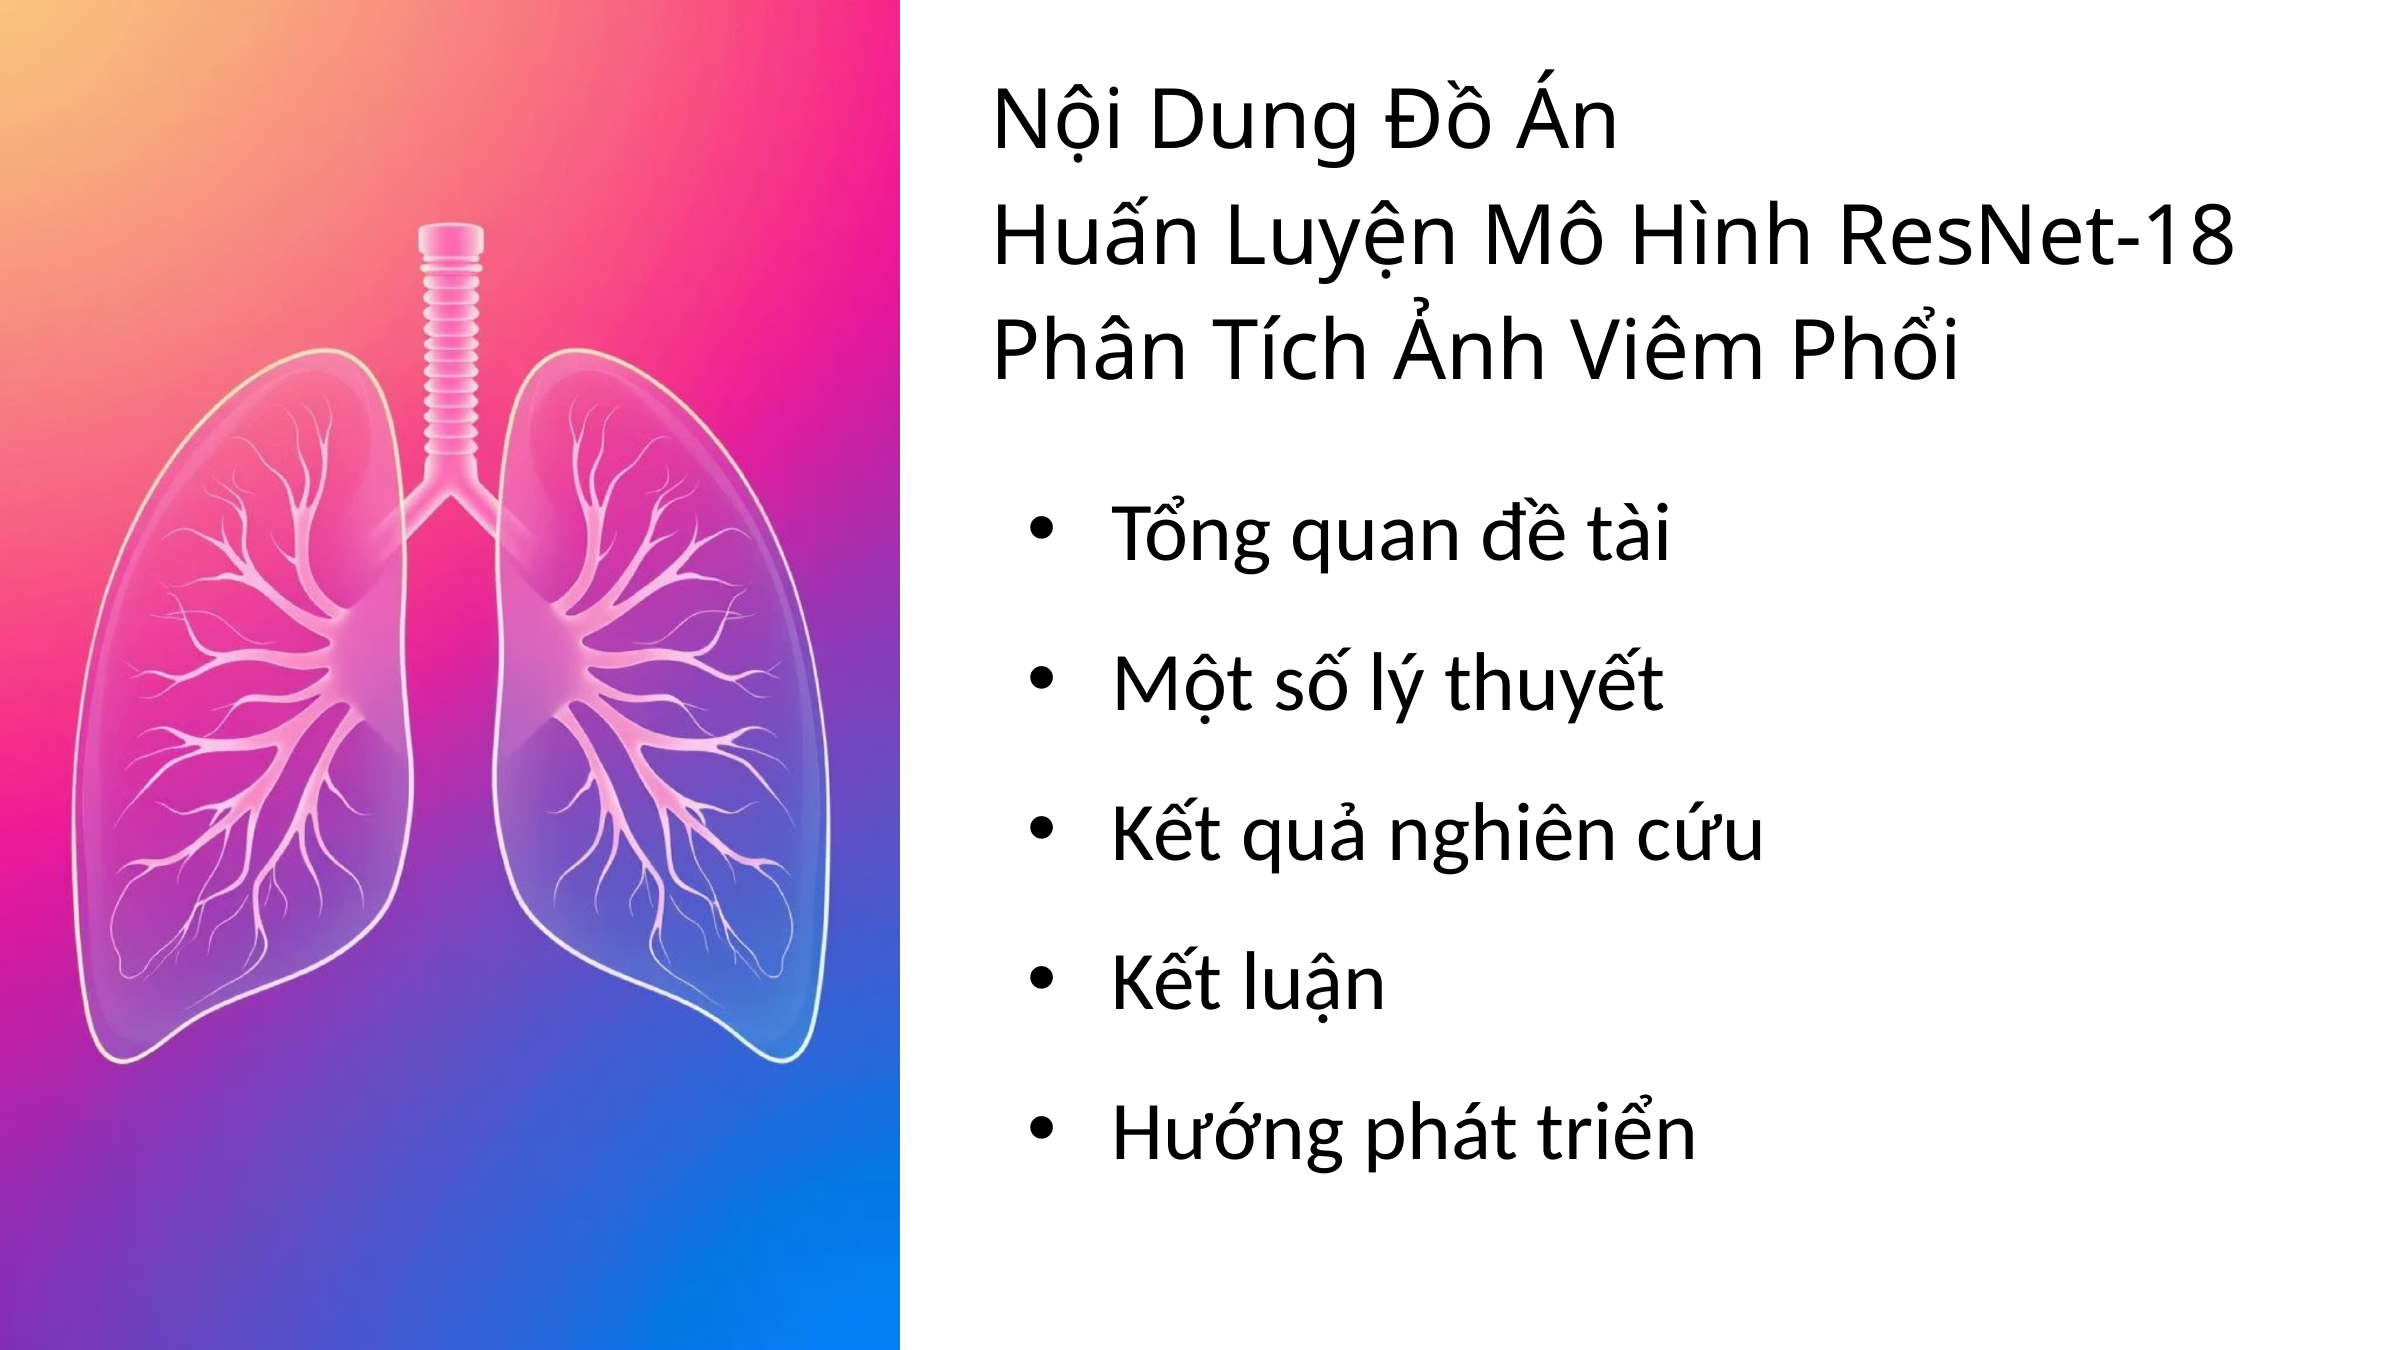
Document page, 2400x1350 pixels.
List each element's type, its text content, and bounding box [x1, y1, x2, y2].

text_box Nội Dung Đồ Án Huấn Luyện Mô Hình ResNet-18 Phân Tích Ảnh Viêm Phổi [990, 49, 2378, 399]
picture [0, 0, 900, 1350]
text_box Tổng quan đề tài Một số lý thuyết Kết quả nghiên cứu Kết luận Hướng phát triển [1012, 419, 2154, 1184]
